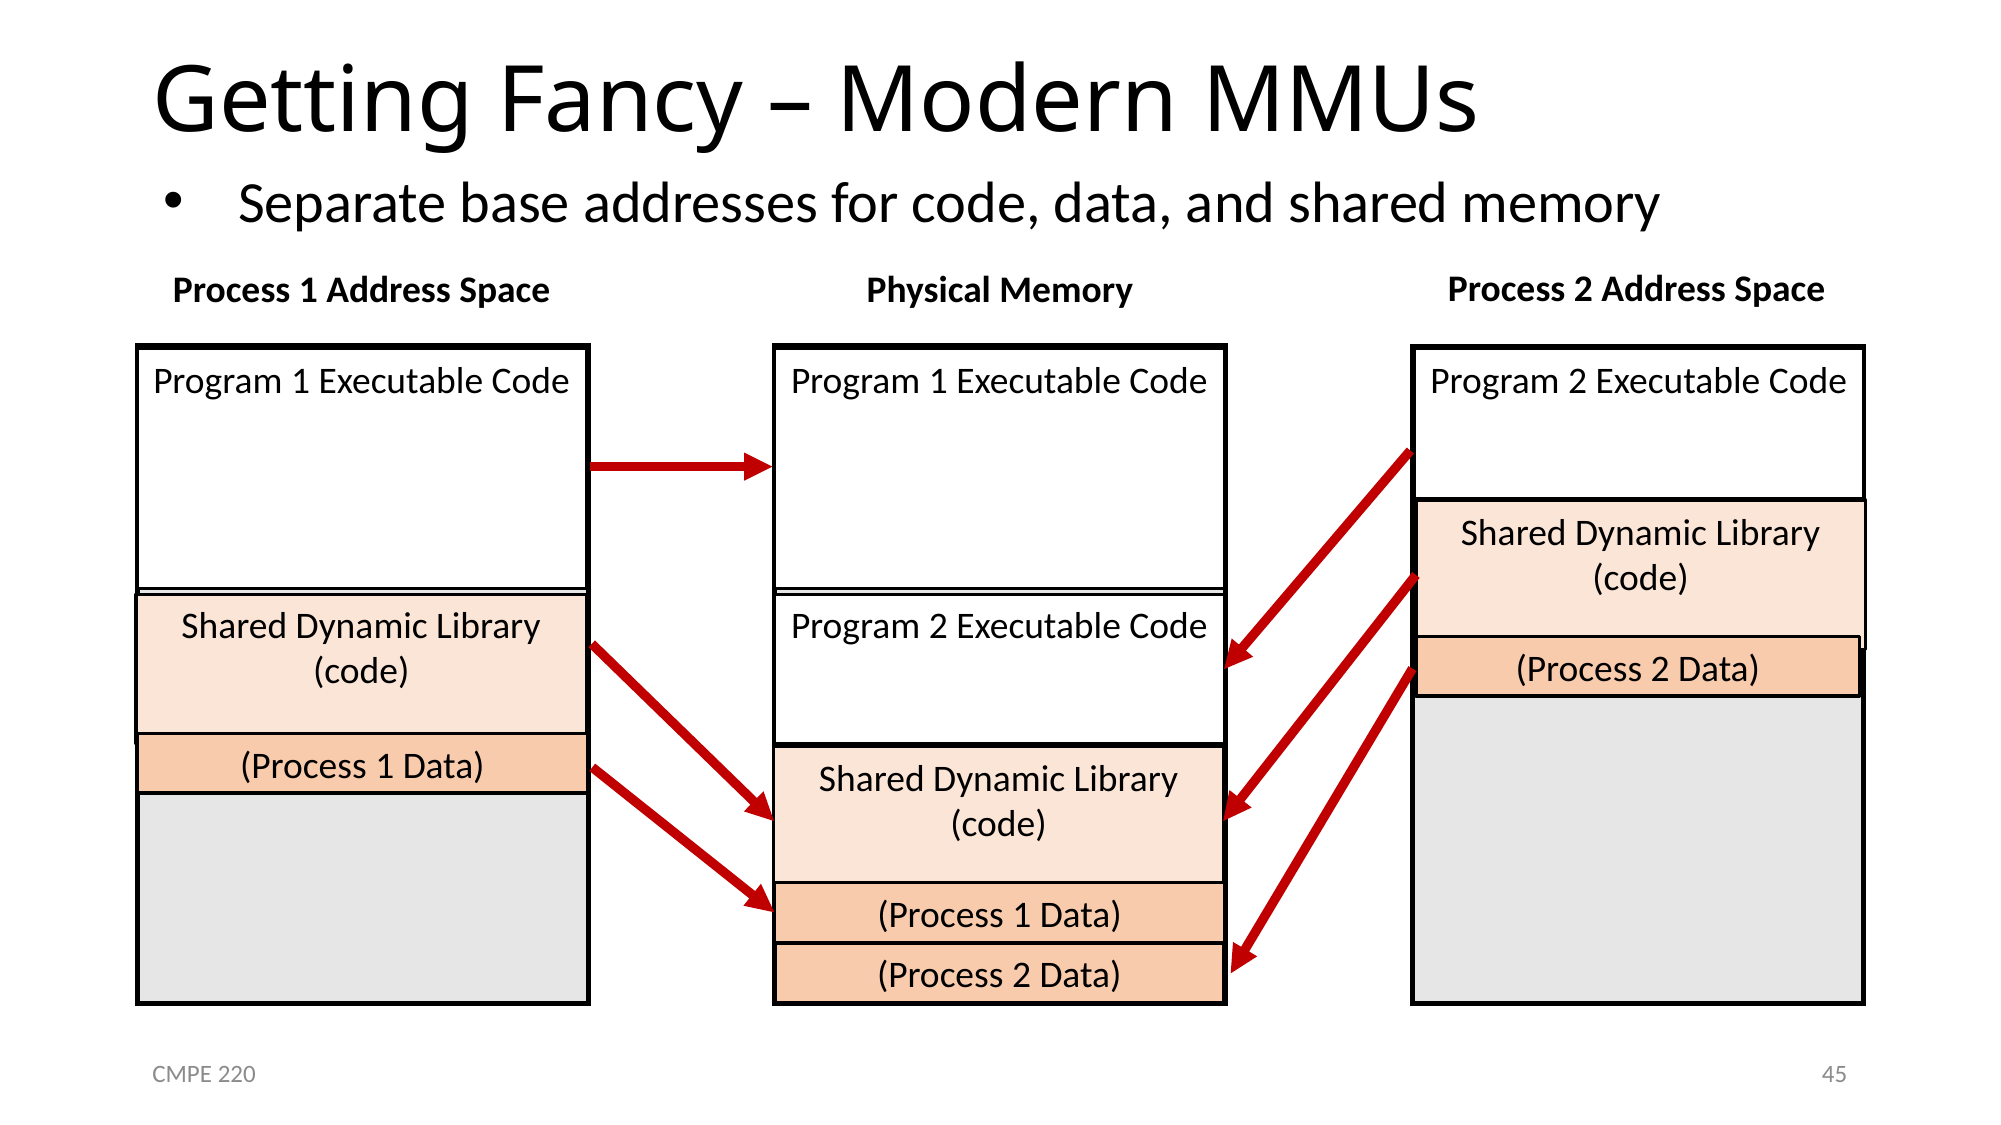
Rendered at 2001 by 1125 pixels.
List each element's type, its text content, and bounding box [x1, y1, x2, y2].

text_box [1224, 450, 1411, 670]
text_box Separate base addresses for code, data, and shared memory [148, 157, 1677, 242]
text_box Shared Dynamic Library (code) [1415, 500, 1866, 650]
text_box Shared Dynamic Library (code) [135, 594, 587, 744]
text_box Process 1 Address Space [137, 257, 587, 318]
text_box (Process 2 Data) [775, 942, 1224, 1003]
text_box Physical Memory [813, 257, 1187, 318]
text_box Program 1 Executable Code [774, 348, 1225, 589]
text_box Program 1 Executable Code [137, 348, 587, 589]
text_box [773, 344, 1226, 643]
text_box (Process 2 Data) [1416, 636, 1860, 697]
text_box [1411, 575, 1416, 822]
text_box (Process 1 Data) [137, 733, 588, 793]
text_box Program 2 Executable Code [1414, 348, 1864, 499]
text_box [1411, 455, 1864, 573]
text_box Program 2 Executable Code [774, 594, 1223, 744]
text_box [592, 767, 775, 913]
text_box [591, 643, 774, 822]
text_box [1223, 575, 1230, 822]
text_box [1411, 650, 1864, 1005]
title Getting Fancy – Modern MMUs [137, 0, 1863, 204]
text_box Process 2 Address Space [1412, 256, 1862, 317]
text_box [1230, 668, 1413, 974]
slide_number 45 [1412, 1042, 1863, 1103]
text_box Shared Dynamic Library (code) [774, 746, 1224, 882]
text_box (Process 1 Data) [774, 882, 1225, 943]
text_box [1411, 346, 1864, 452]
text_box [136, 344, 589, 1005]
slide_number CMPE 220 [137, 1042, 588, 1103]
